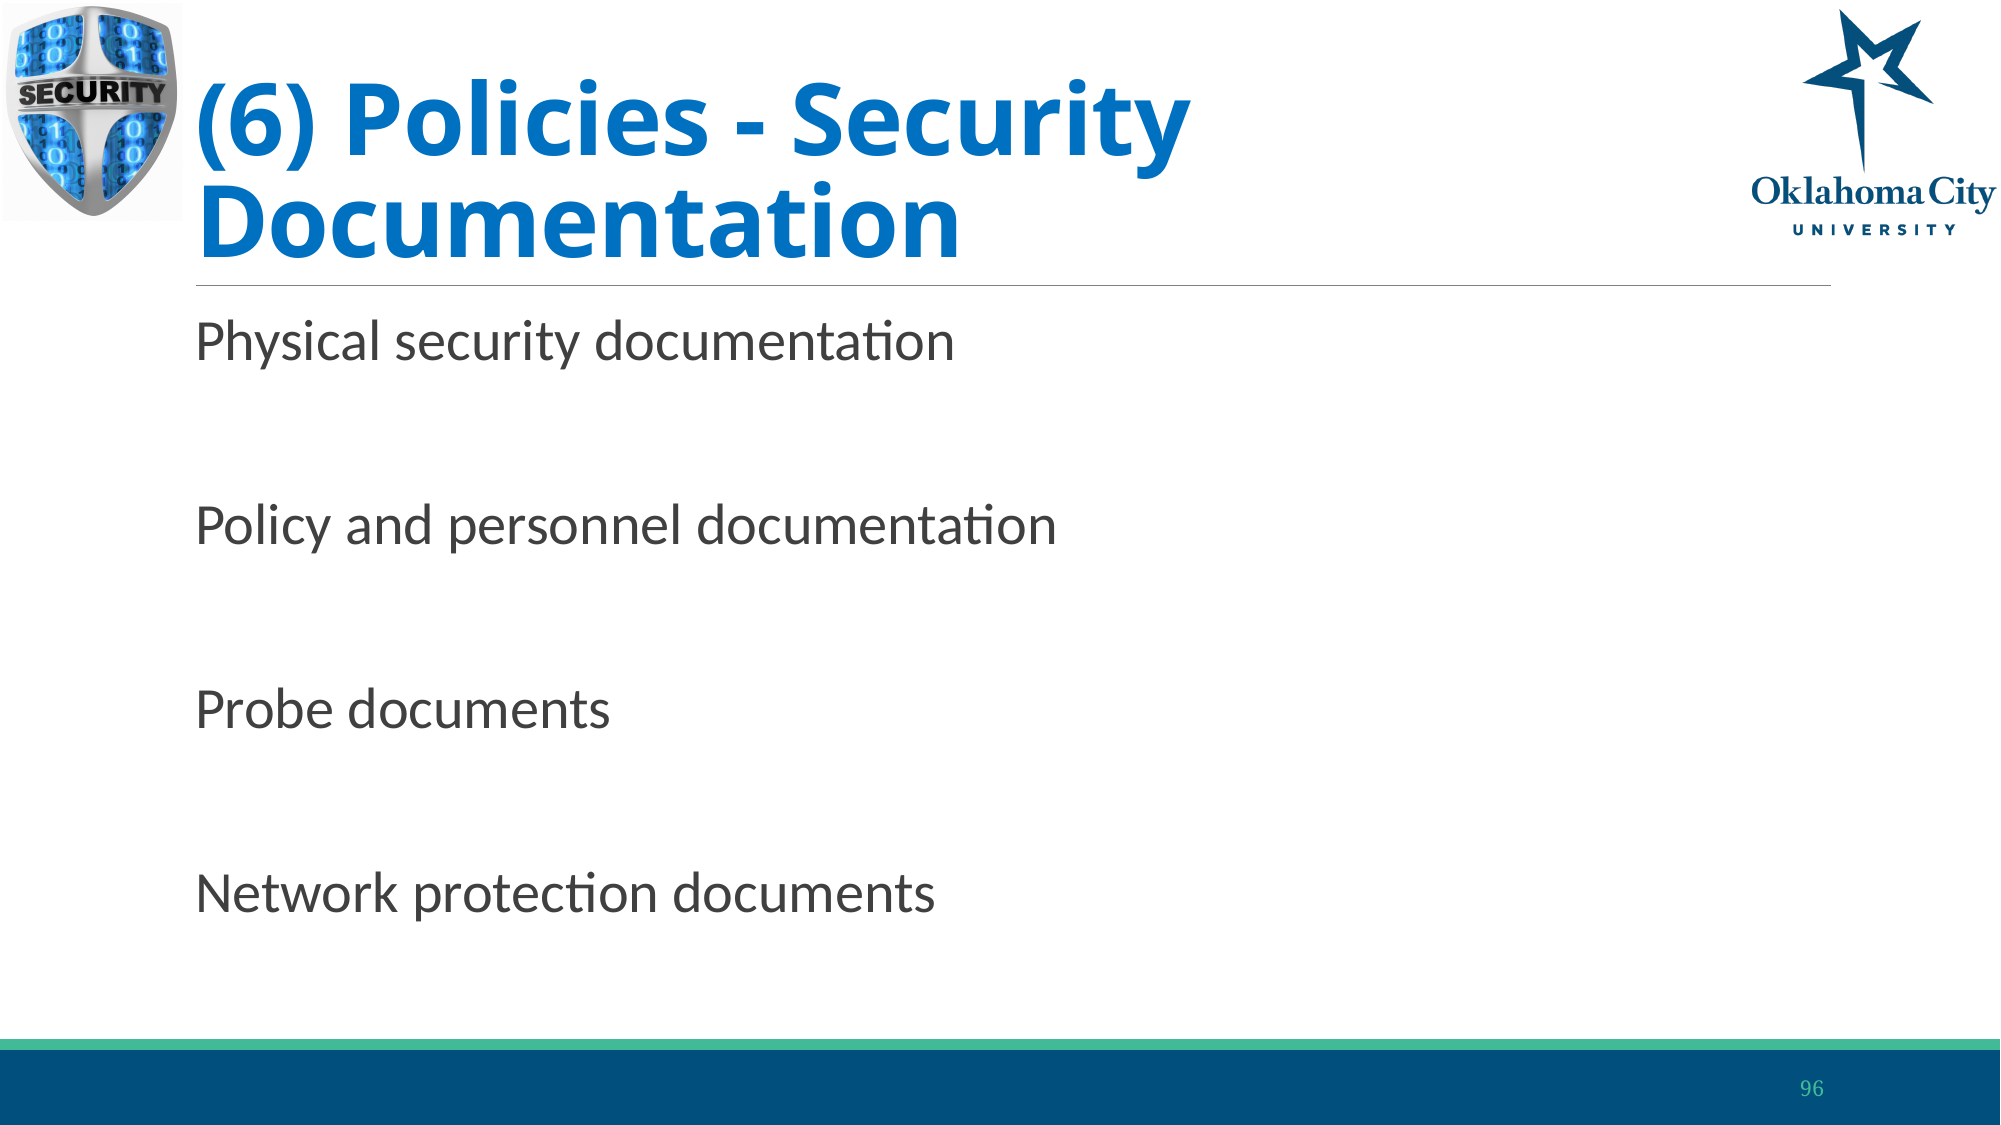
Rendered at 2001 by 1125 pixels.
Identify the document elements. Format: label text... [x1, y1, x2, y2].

picture [2, 3, 183, 221]
picture [1740, 0, 2001, 246]
title (6) Policies - Security Documentation [180, 47, 1830, 285]
slide_number 96 [1624, 1059, 1840, 1120]
list Physical security documentation Policy and personnel documentation Probe documents Network protection documents [180, 302, 1830, 963]
